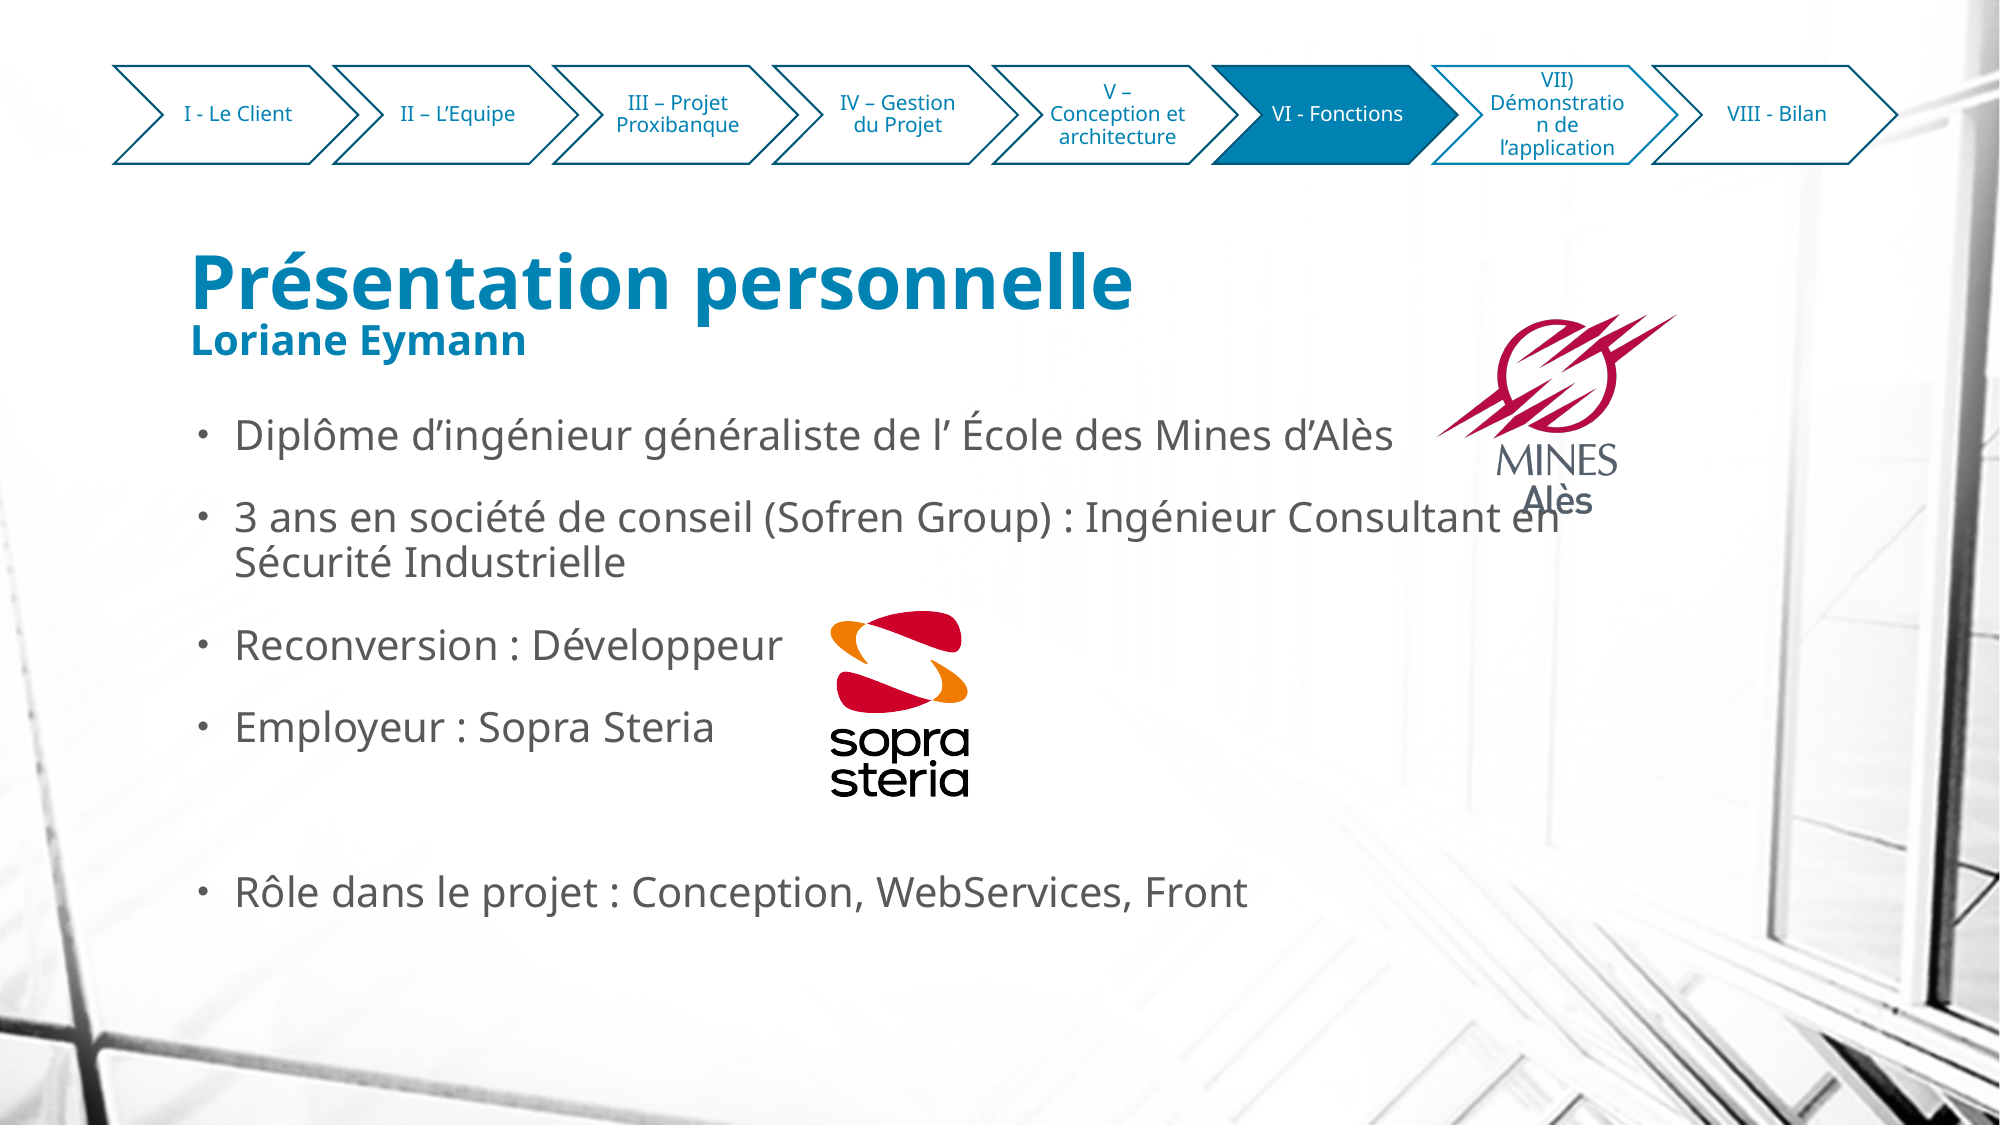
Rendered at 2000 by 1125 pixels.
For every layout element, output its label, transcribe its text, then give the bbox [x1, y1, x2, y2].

title Présentation personnelle Loriane Eymann [174, 227, 1600, 372]
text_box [113, 2, 1898, 227]
list Diplôme d’ingénieur généraliste de l’ École des Mines d’Alès 3 ans en société de conseil (Sofren Group) : Ingénieur Consultant en Sécurité Industrielle Reconversion : Développeur Employeur : Sopra Steria Rôle dans le projet : Conception, WebServices, Front [174, 406, 1600, 1094]
picture [0, 0, 2000, 1125]
